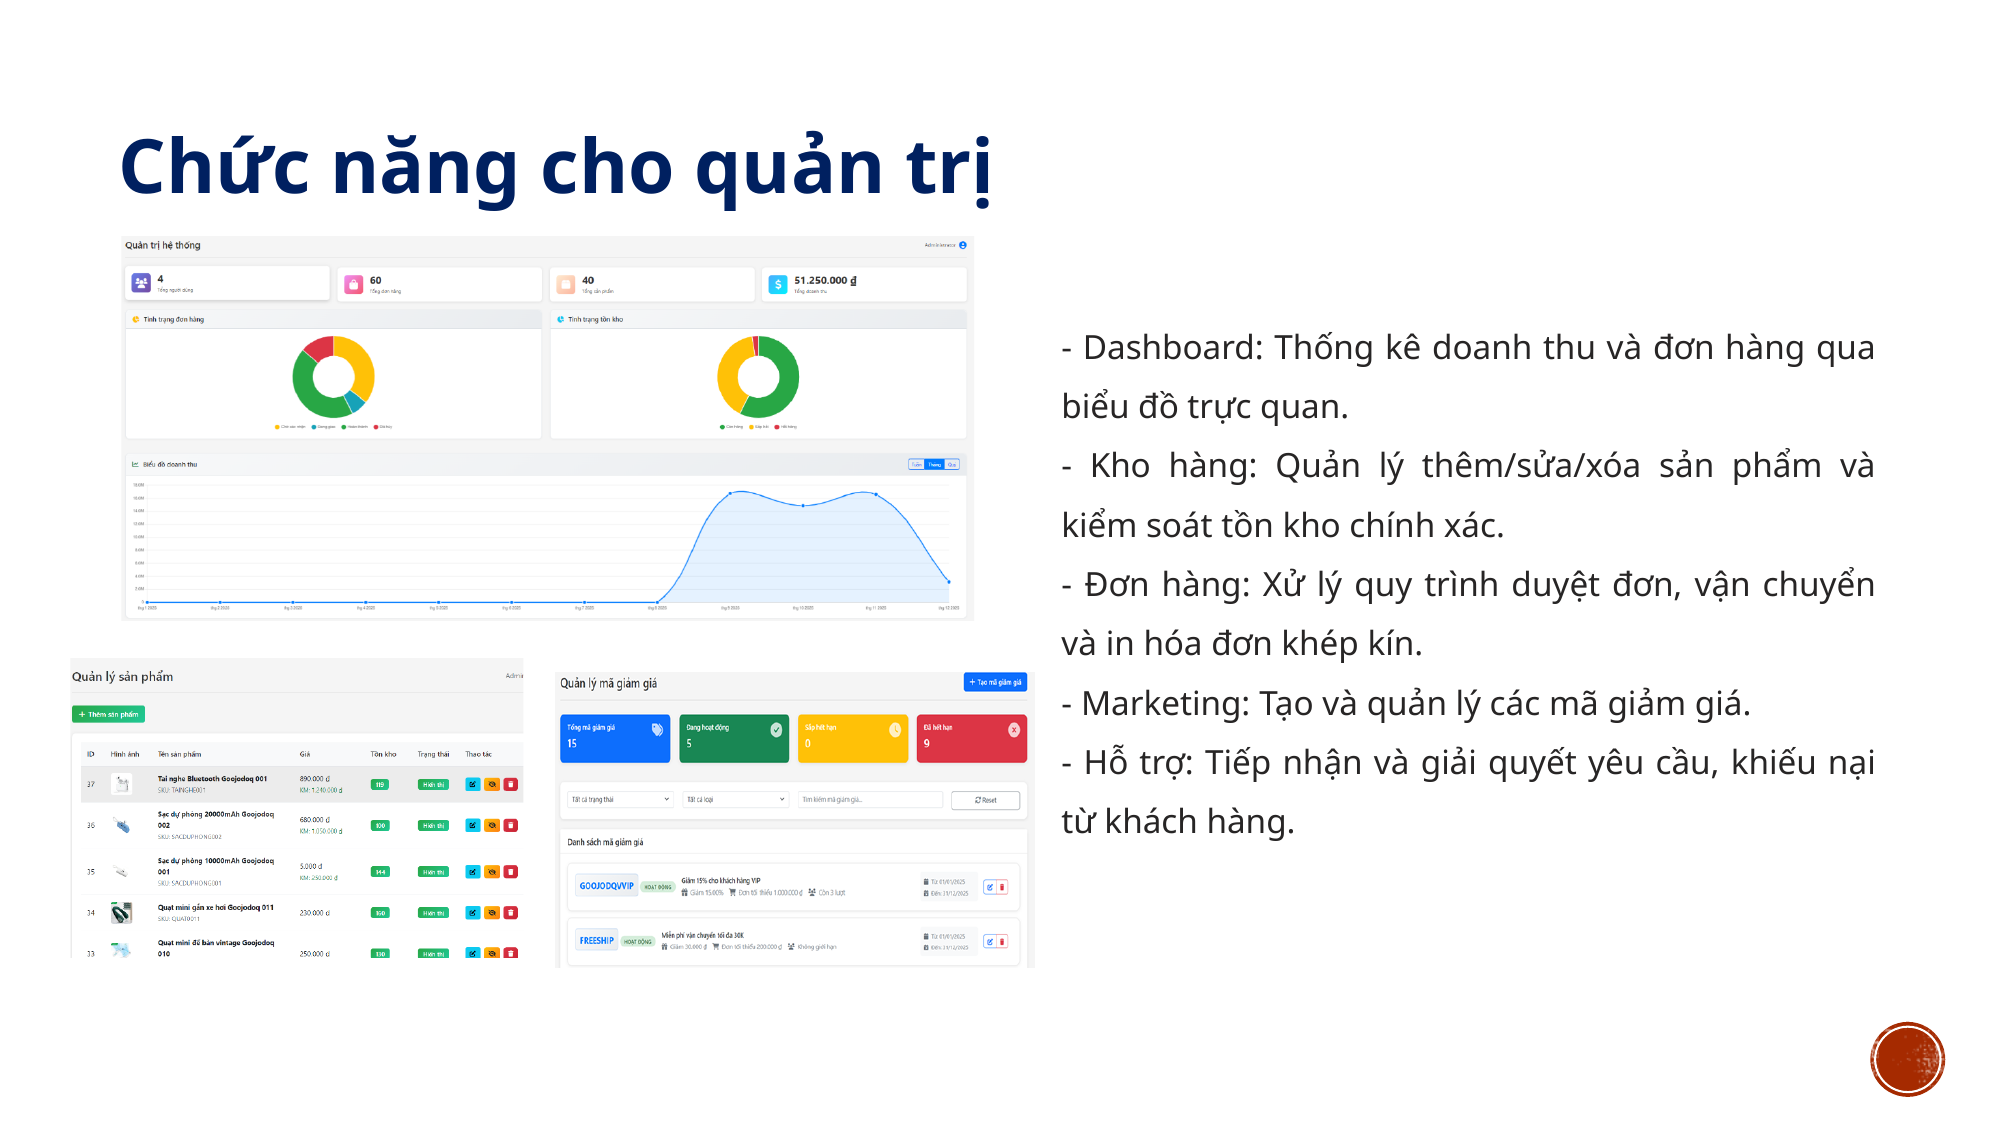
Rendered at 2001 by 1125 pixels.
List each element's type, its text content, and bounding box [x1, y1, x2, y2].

picture [121, 236, 975, 621]
text_box - Dashboard: Thống kê doanh thu và đơn hàng qua biểu đồ trực quan. - Kho hàng: Quản lý thêm/sửa/xóa sản phẩm và kiểm soát tồn kho chính xác. - Đơn hàng: Xử lý quy trình duyệt đơn, vận chuyển và in hóa đơn khép kín. - Marketing: Tạo và quản lý các mã giảm giá. - Hỗ trợ: Tiếp nhận và giải quyết yêu cầu, khiếu nại từ khách hàng. [1061, 306, 1878, 868]
picture [70, 658, 524, 958]
picture [555, 672, 1035, 972]
text_box Chức năng cho quản trị [118, 92, 1118, 199]
